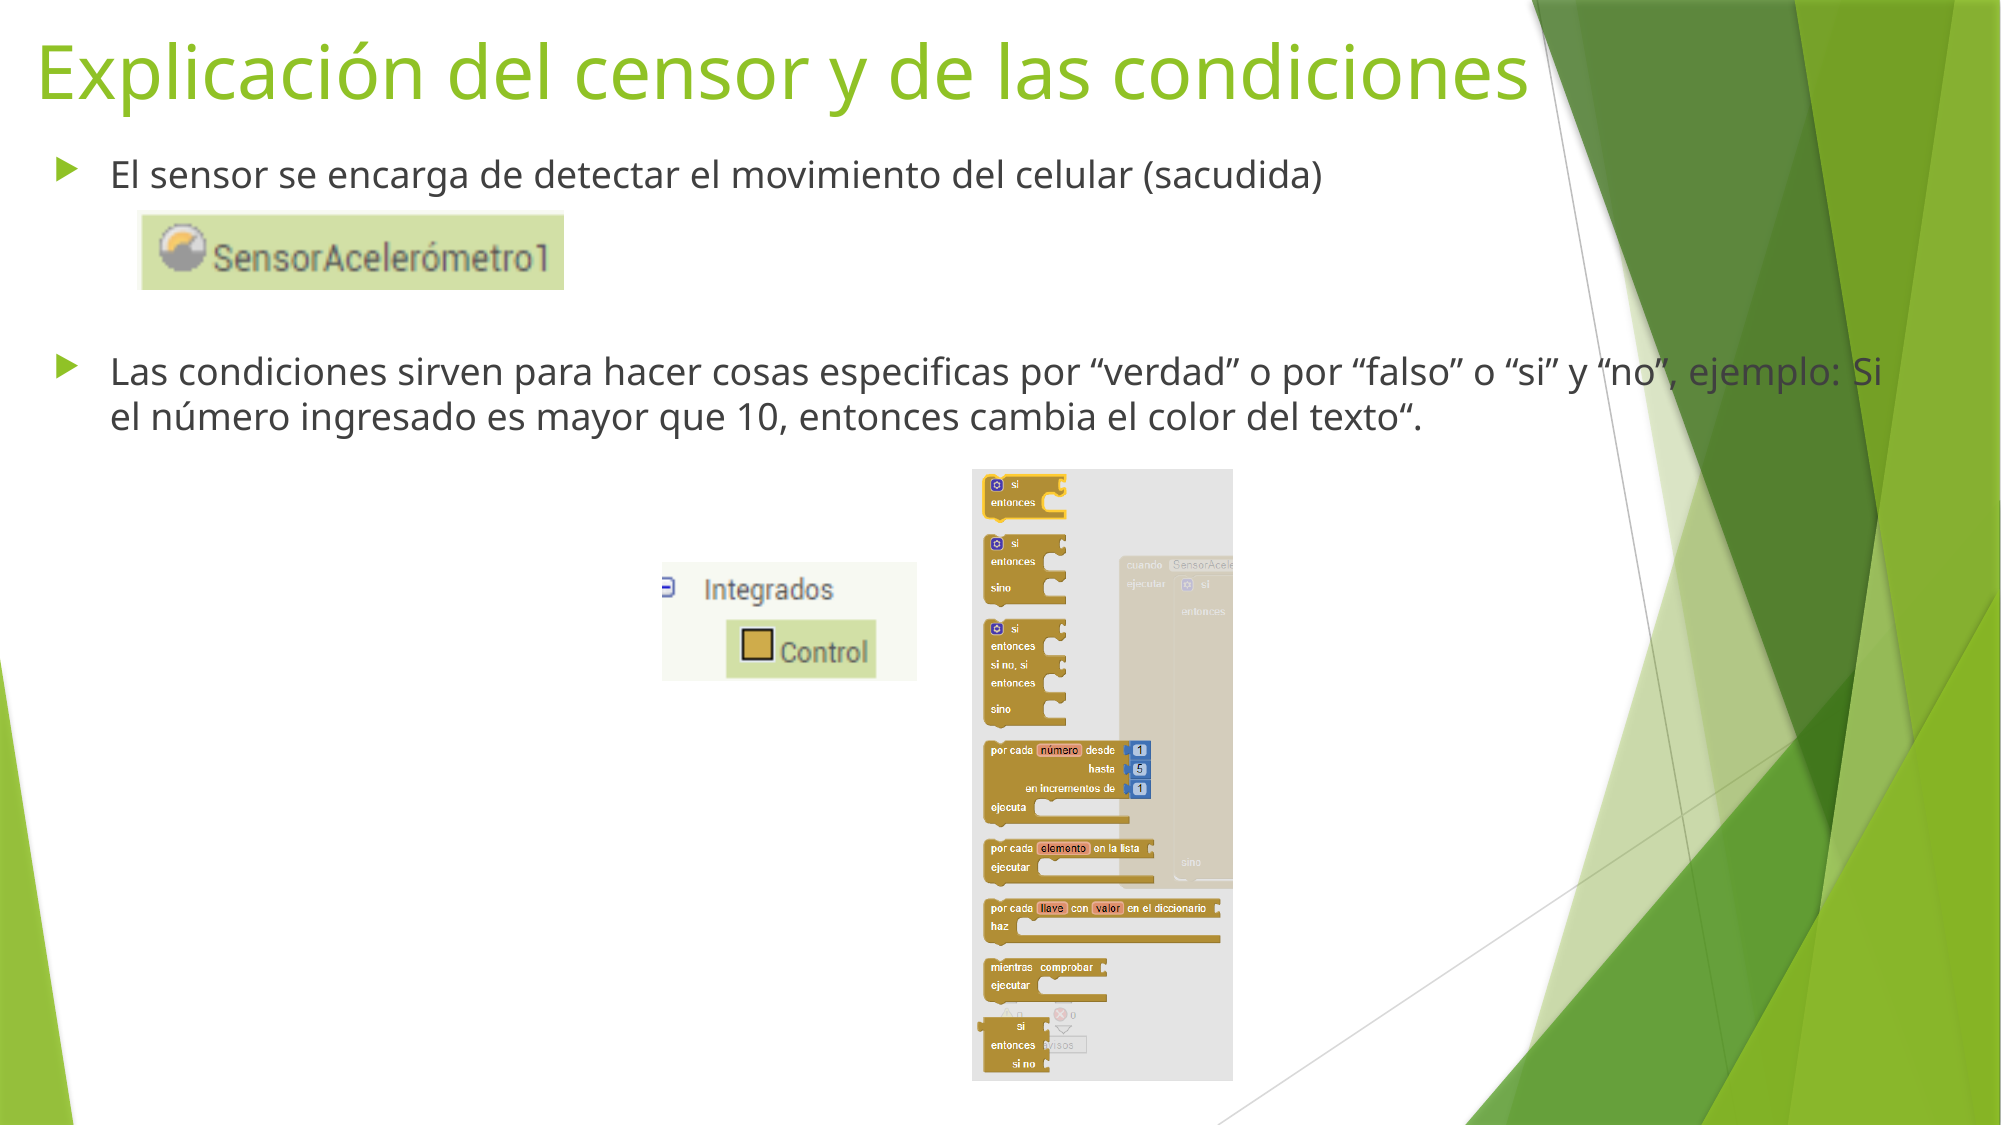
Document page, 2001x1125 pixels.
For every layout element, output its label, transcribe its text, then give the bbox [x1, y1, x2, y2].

picture [661, 561, 918, 682]
picture [136, 210, 565, 291]
title Explicación del censor y de las condiciones [20, 16, 1655, 173]
picture [971, 468, 1233, 1081]
list El sensor se encarga de detectar el movimiento del celular (sacudida) Las condiciones sirven para hacer cosas especificas por “verdad” o por “falso” o “si” y “no”, ejemplo: Si el número ingresado es mayor que 10, entonces cambia el color del texto“. [38, 143, 1934, 935]
